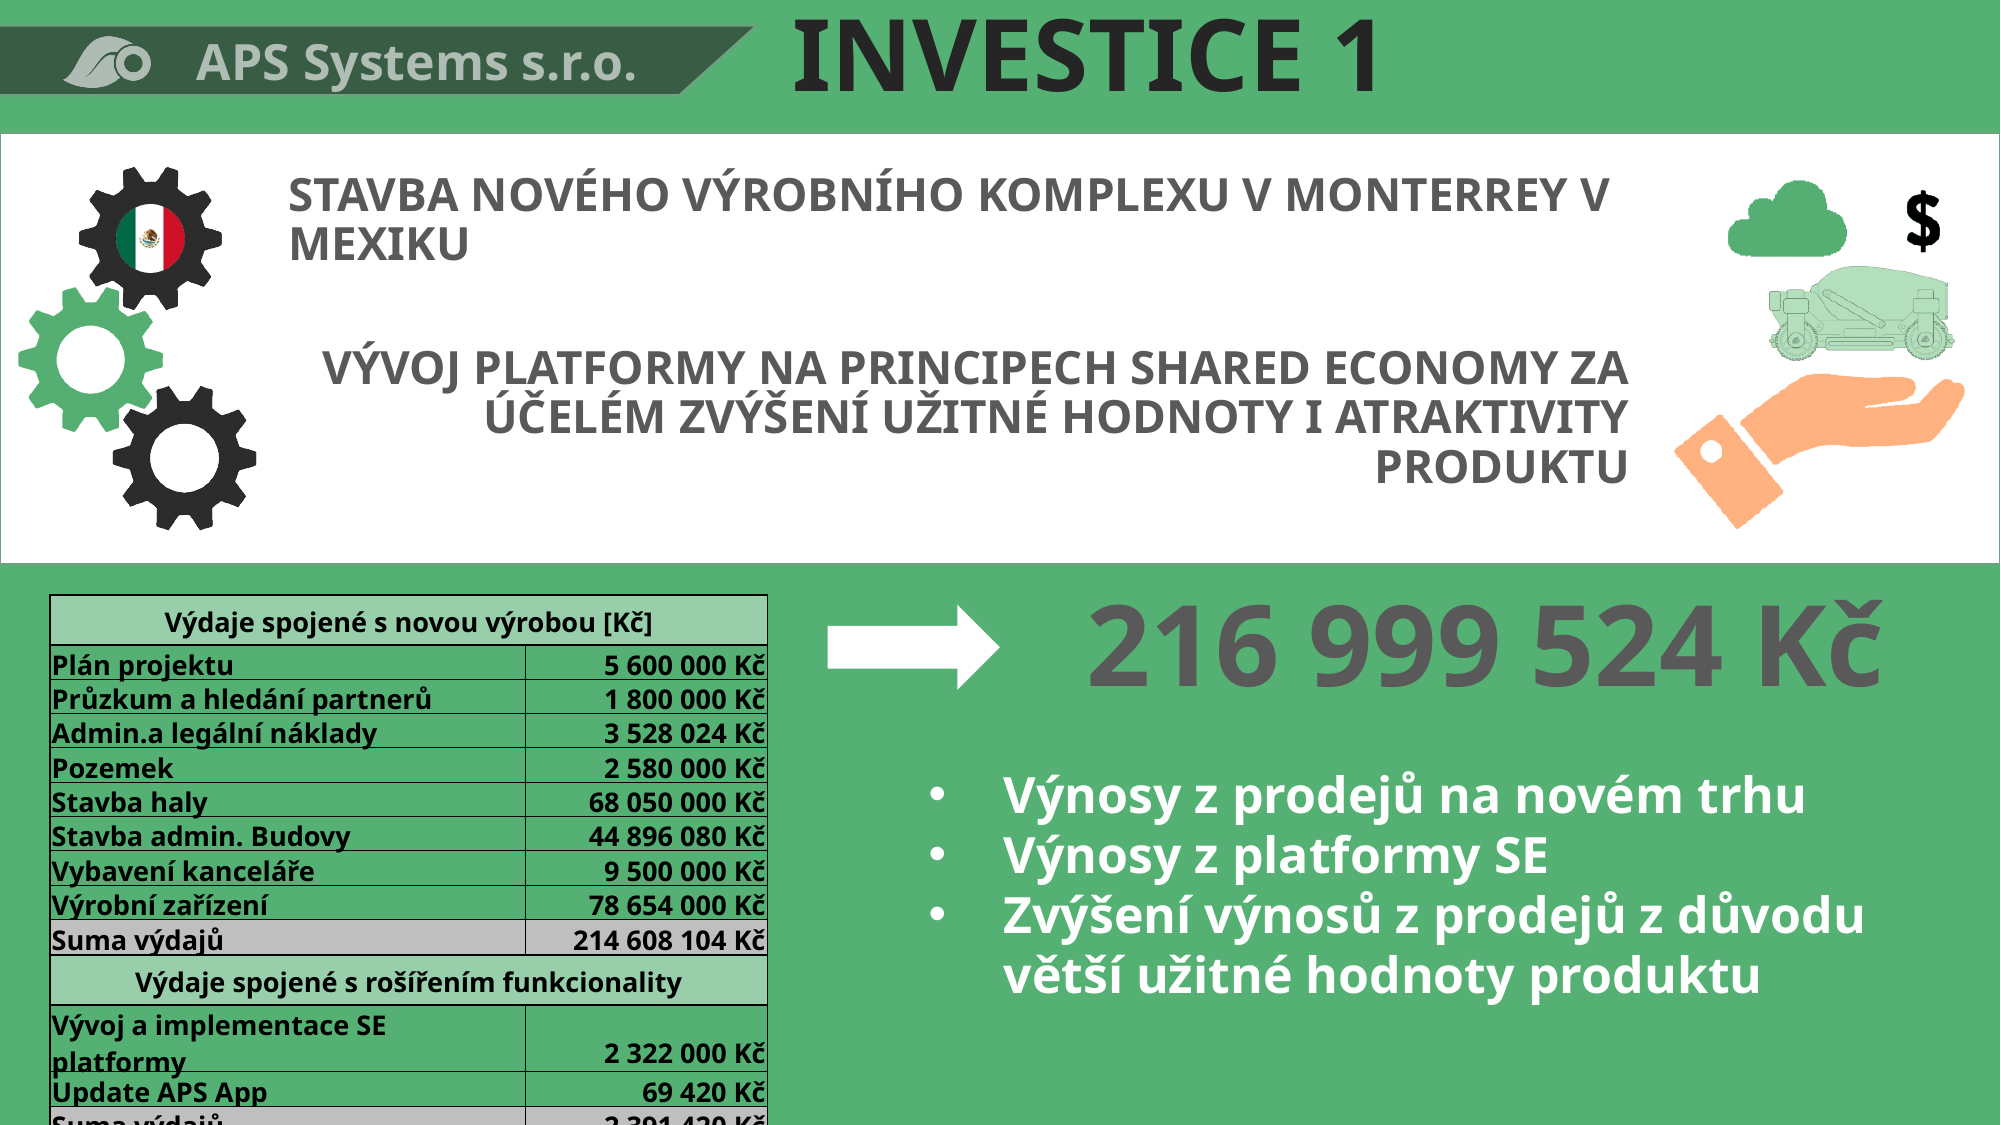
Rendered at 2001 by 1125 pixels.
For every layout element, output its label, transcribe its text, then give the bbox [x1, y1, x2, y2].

picture [0, 153, 274, 544]
table_cell 68 050 000 Kč [526, 783, 767, 816]
table_cell 2 580 000 Kč [526, 748, 767, 782]
text_box Výnosy z prodejů na novém trhu Výnosy z platformy SE Zvýšení výnosů z prodejů z důvodu větší užitné hodnoty produktu [913, 756, 2000, 1071]
text_box 216 999 524 Kč [1030, 566, 1942, 717]
table_cell Vývoj a implementace SE platformy [51, 1006, 525, 1071]
picture [1664, 164, 1965, 533]
table_cell Výdaje spojené s rošířením funkcionality [51, 956, 767, 1004]
table_header Výdaje spojené s novou výrobou [Kč] [51, 596, 767, 644]
title INVESTICE 1 [777, 0, 1965, 130]
text_box [826, 602, 1002, 693]
table_cell Update APS App [51, 1072, 525, 1106]
table_cell 214 608 104 Kč [526, 920, 767, 954]
list STAVBA NOVÉHO VÝROBNÍHO KOMPLEXU V MONTERREY V MEXIKU VÝVOJ PLATFORMY NA PRINCIPECH SHARED ECONOMY ZA ÚČELÉM ZVÝŠENÍ UŽITNÉ HODNOTY I ATRAKTIVITY PRODUKTU [273, 164, 1645, 817]
table_cell Suma výdajů [51, 1107, 525, 1125]
table_cell 2 391 420 Kč [526, 1107, 767, 1125]
table_cell Výrobní zařízení [51, 886, 525, 919]
text_box [0, 132, 2000, 565]
table_cell 9 500 000 Kč [526, 851, 767, 885]
table_cell 69 420 Kč [526, 1072, 767, 1106]
table_cell Stavba admin. Budovy [51, 817, 525, 850]
table_cell Stavba haly [51, 783, 525, 816]
table_cell 44 896 080 Kč [526, 817, 767, 850]
table_cell Vybavení kanceláře [51, 851, 525, 885]
table_cell 1 800 000 Kč [526, 680, 767, 713]
table_cell 3 528 024 Kč [526, 714, 767, 747]
table_cell Pozemek [51, 748, 525, 782]
table_cell Plán projektu [51, 646, 525, 679]
table_cell Suma výdajů [51, 920, 525, 954]
table_cell 5 600 000 Kč [526, 646, 767, 679]
table_cell Admin.a legální náklady [51, 714, 525, 747]
table_cell 2 322 000 Kč [526, 1006, 767, 1071]
table_cell 78 654 000 Kč [526, 886, 767, 919]
table_cell Průzkum a hledání partnerů [51, 680, 525, 713]
